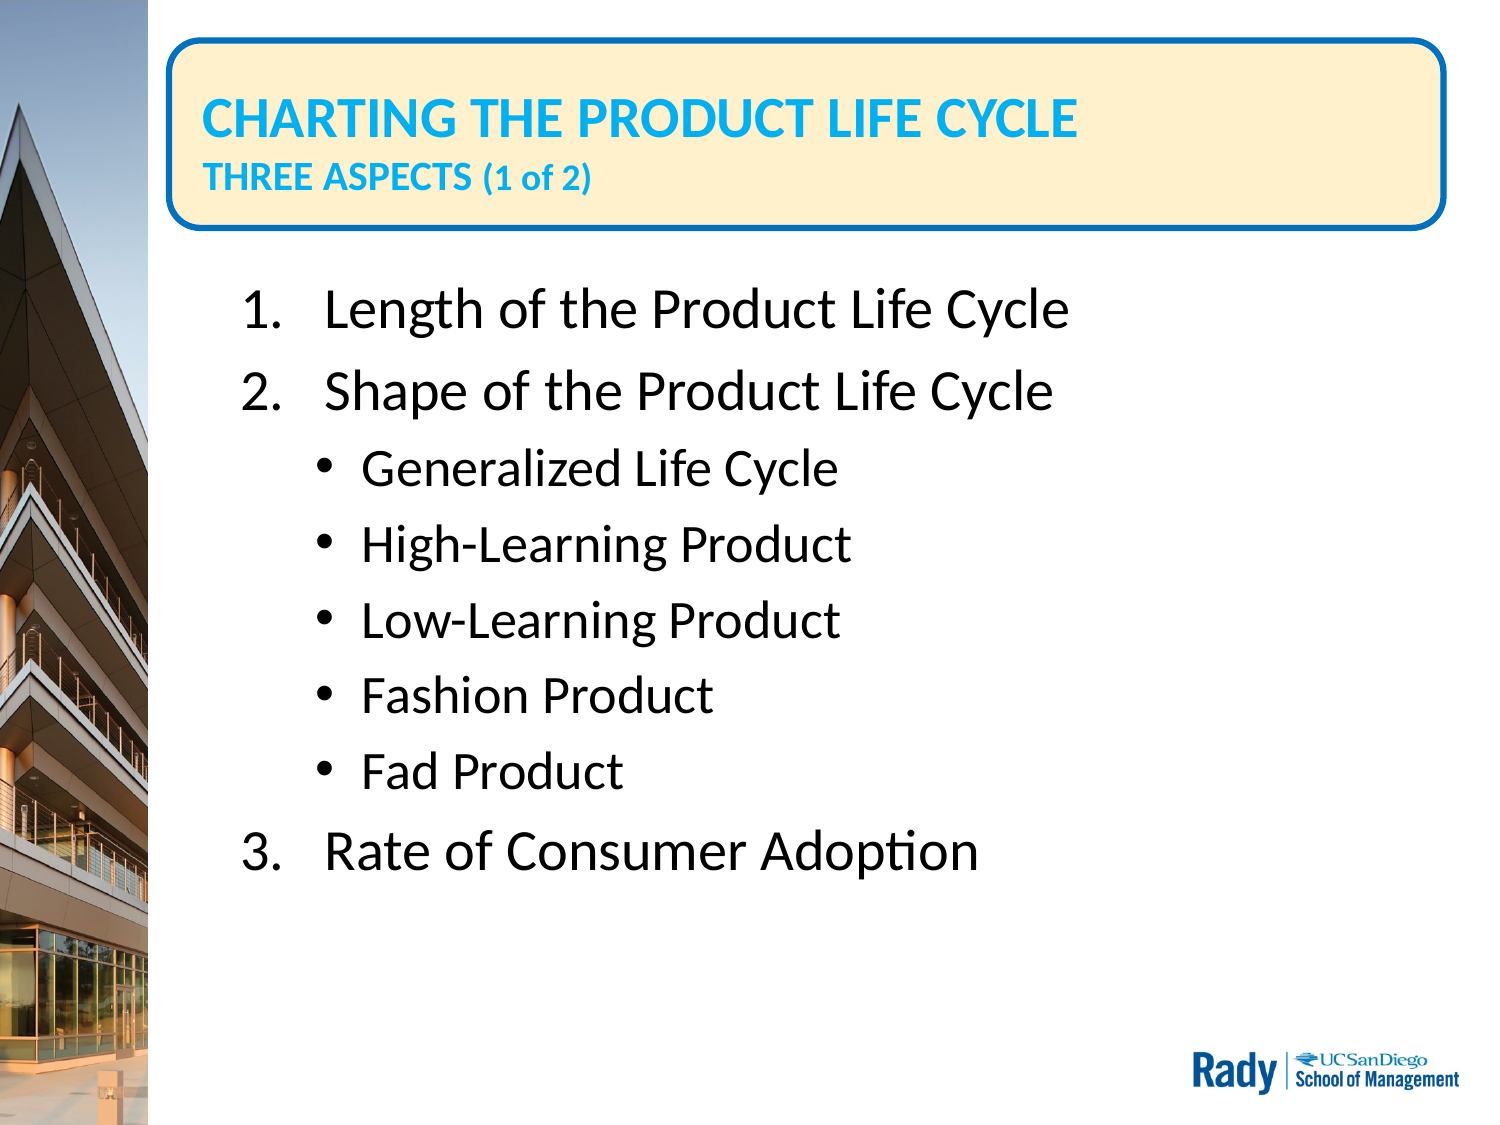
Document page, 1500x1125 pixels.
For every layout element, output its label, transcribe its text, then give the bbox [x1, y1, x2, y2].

text_box [169, 40, 1444, 225]
picture [1187, 1044, 1463, 1101]
list Length of the Product Life Cycle Shape of the Product Life Cycle Generalized Life Cycle High-Learning Product Low-Learning Product Fashion Product Fad Product Rate of Consumer Adoption [224, 262, 1426, 1006]
picture [0, 0, 148, 1125]
title CHARTING THE PRODUCT LIFE CYCLE THREE ASPECTS (1 of 2) [187, 44, 1426, 233]
